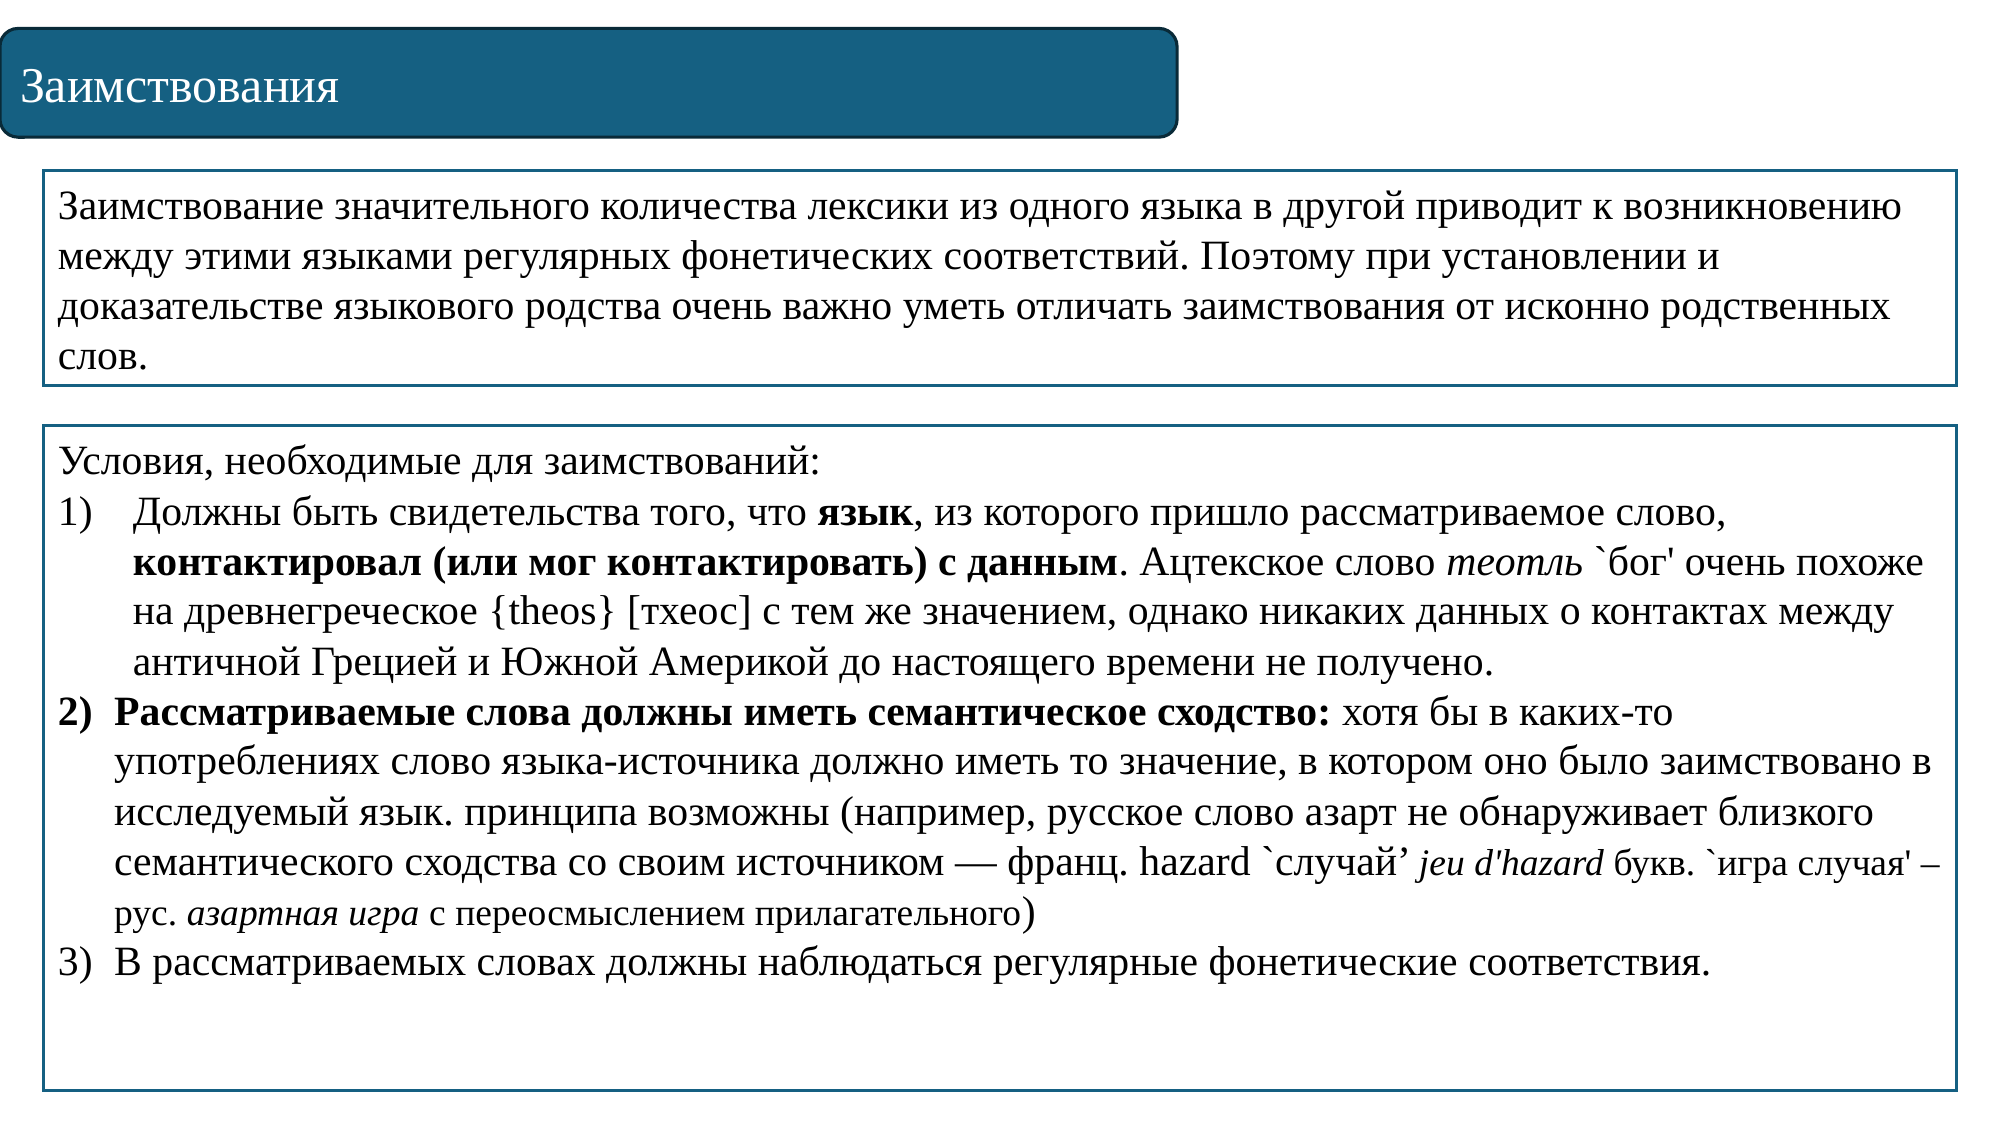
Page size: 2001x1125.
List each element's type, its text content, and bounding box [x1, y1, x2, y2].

text_box Заимствование значительного количества лексики из одного языка в другой приводит к возникновению между этими языками регулярных фонетических соответствий. Поэтому при установлении и доказательстве языкового родства очень важно уметь отличать заимствования от исконно родственных слов. [42, 169, 1958, 387]
text_box Условия, необходимые для заимствований: Должны быть свидетельства того, что язык, из которого пришло рассматриваемое слово, контактировал (или мог контактировать) с данным. Ацтекское слово теотль `бог' очень похоже на древнегреческое {theos} [тхеос] с тем же значением, однако никаких данных о контактах между античной Грецией и Южной Америкой до настоящего времени не получено. Рассматриваемые слова должны иметь семантическое сходство: хотя бы в каких-то употреблениях слово языка-источника должно иметь то значение, в котором оно было заимствовано в исследуемый язык. принципа возможны (например, русское слово азарт не обнаруживает близкого семантического сходства со своим источником — франц. hazard `случай’ jeu d'hazard букв. `игра случая' – рус. азартная игра с переосмыслением прилагательного) В рассматриваемых словах должны наблюдаться регулярные фонетические соответствия. [42, 424, 1958, 1092]
text_box Заимствования [0, 26, 1179, 139]
